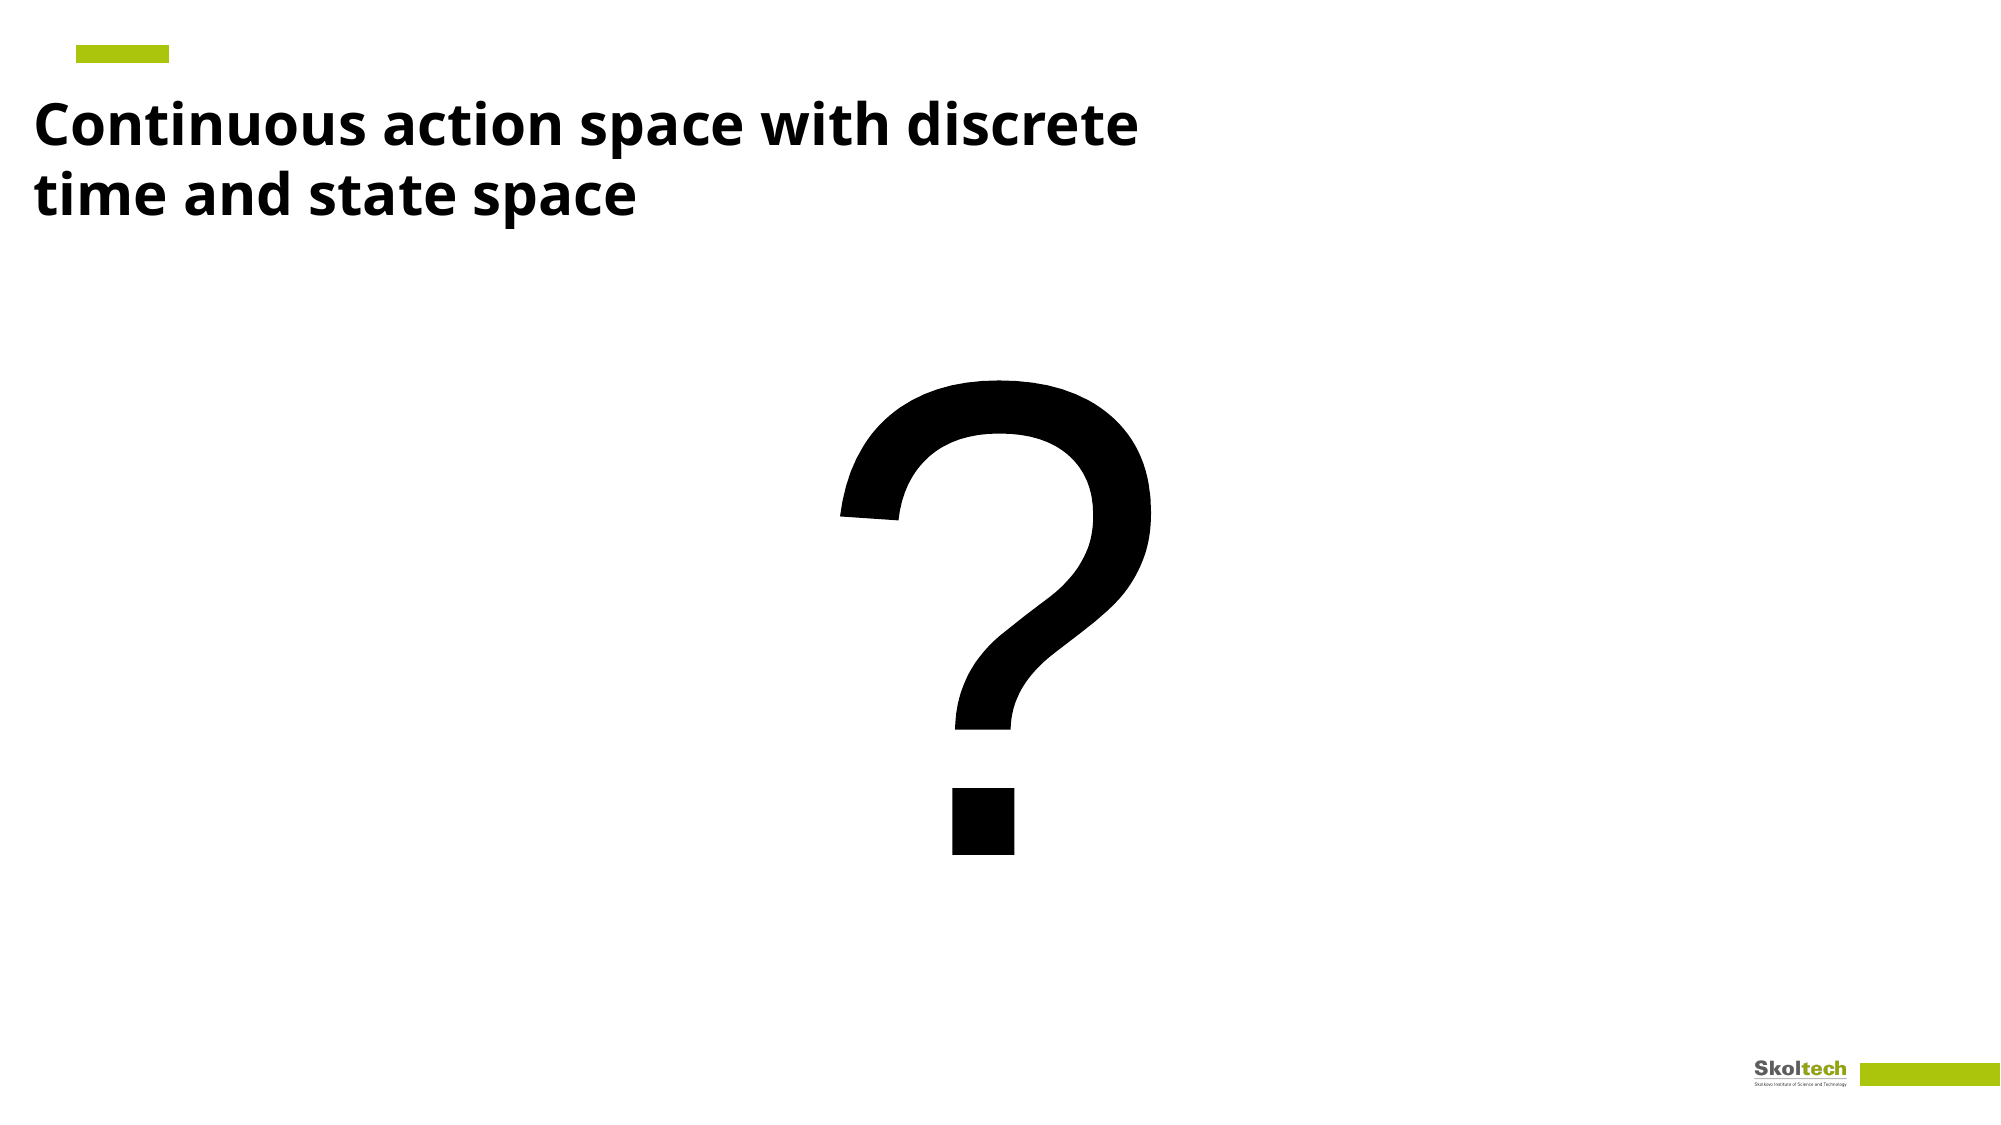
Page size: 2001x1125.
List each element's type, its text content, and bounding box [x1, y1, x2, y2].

text_box Continuous action space with discrete time and state space [18, 79, 1215, 218]
picture [1754, 1060, 1847, 1087]
